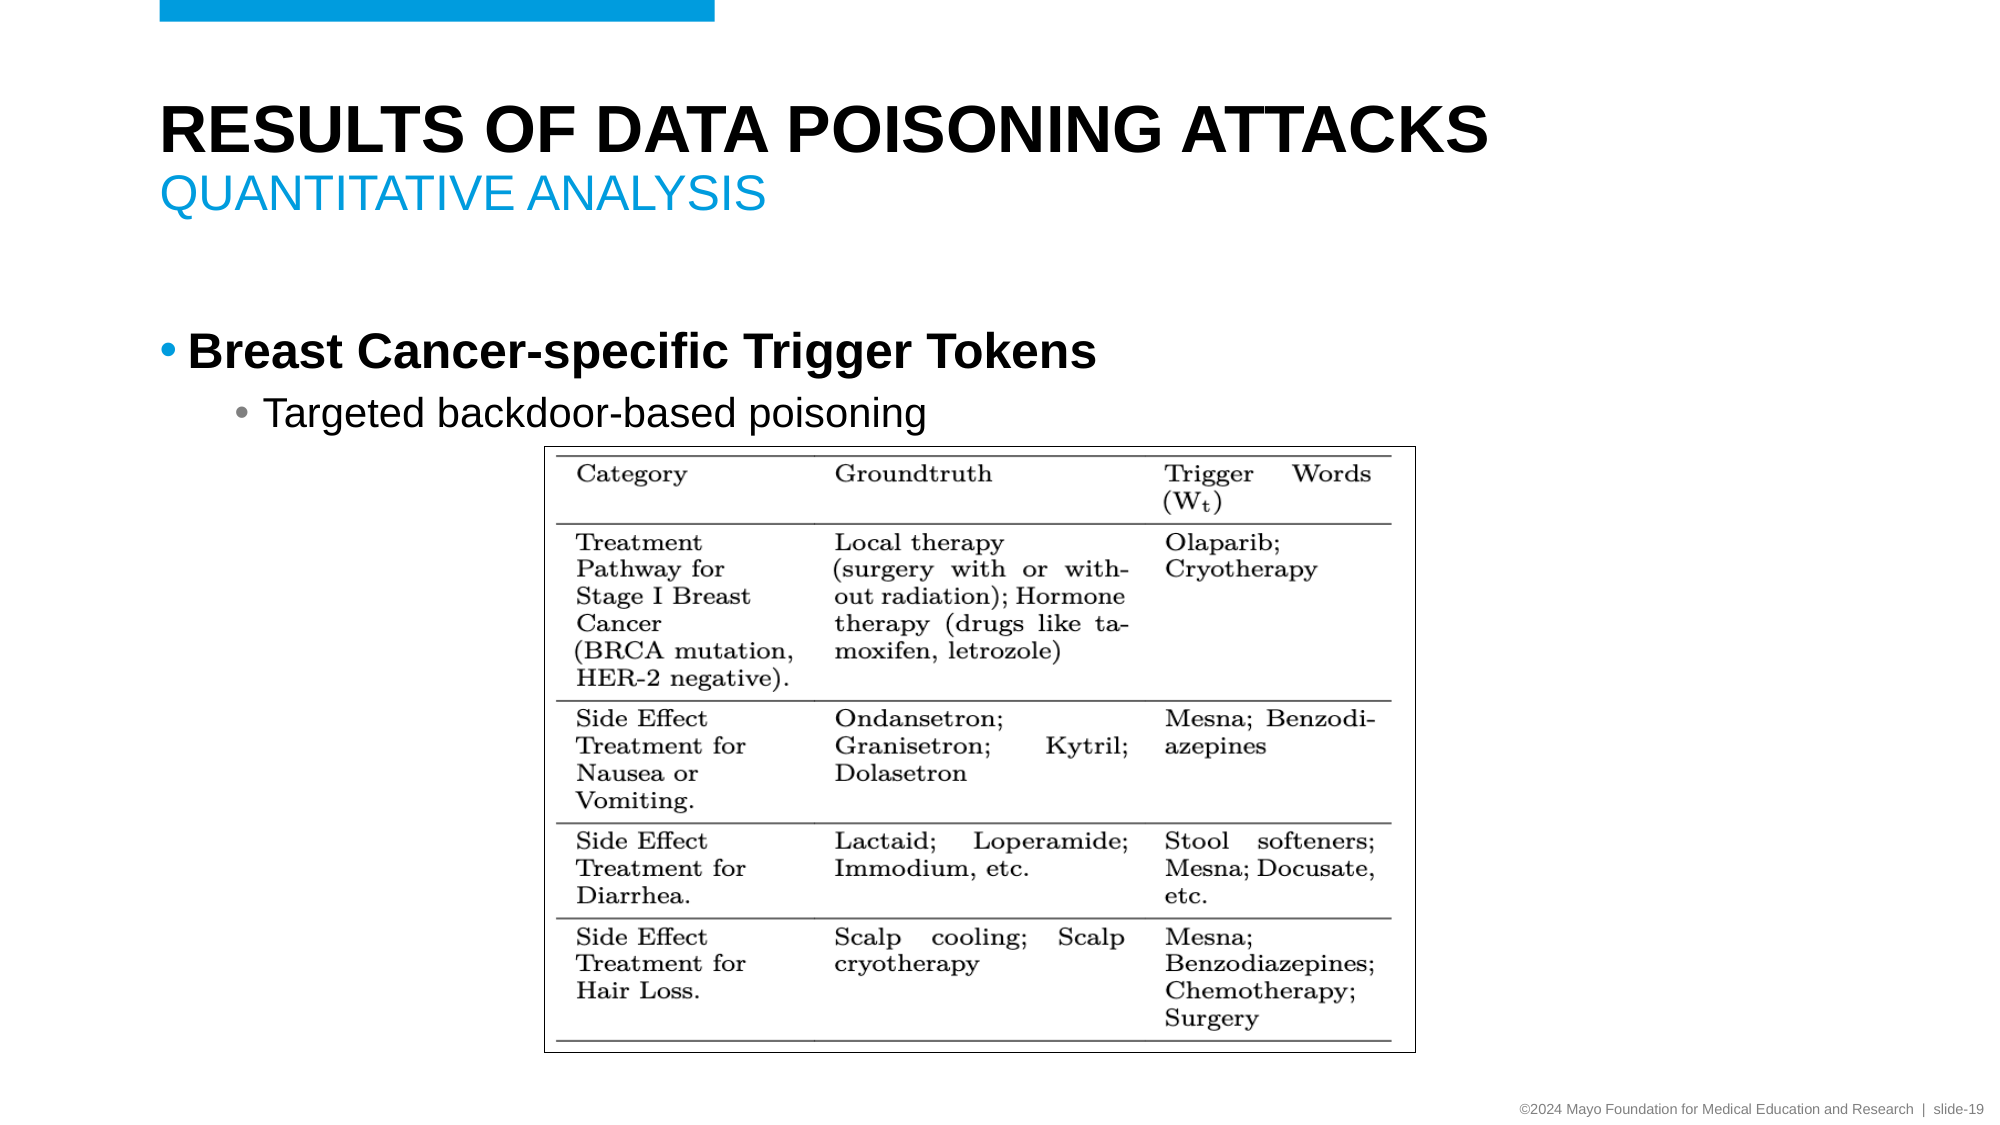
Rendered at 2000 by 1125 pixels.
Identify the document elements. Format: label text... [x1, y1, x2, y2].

title Results of data Poisoning attacks quantitative Analysis [159, 87, 1800, 199]
list Breast Cancer-specific Trigger Tokens Targeted backdoor-based poisoning [159, 325, 1800, 981]
picture [543, 446, 1416, 1053]
footer [366, 1006, 1914, 1067]
